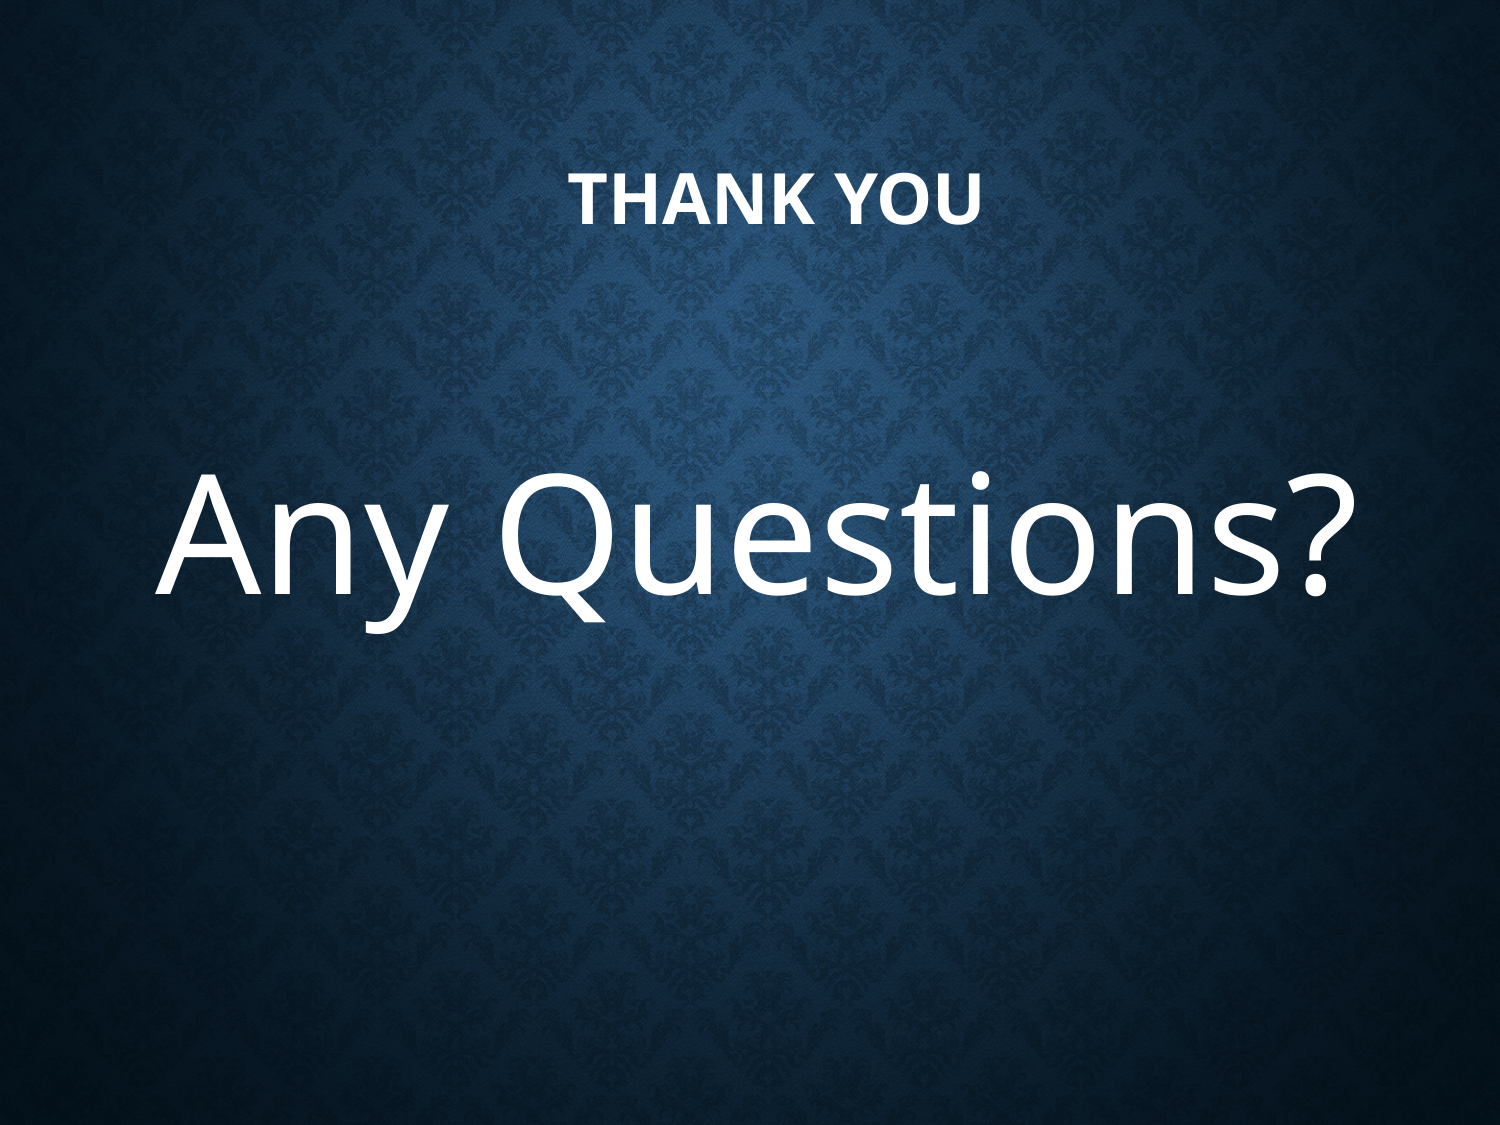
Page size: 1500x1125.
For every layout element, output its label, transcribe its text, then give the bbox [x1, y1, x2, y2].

list Any Questions? [140, 379, 1414, 652]
title Thank You [518, 93, 1036, 311]
